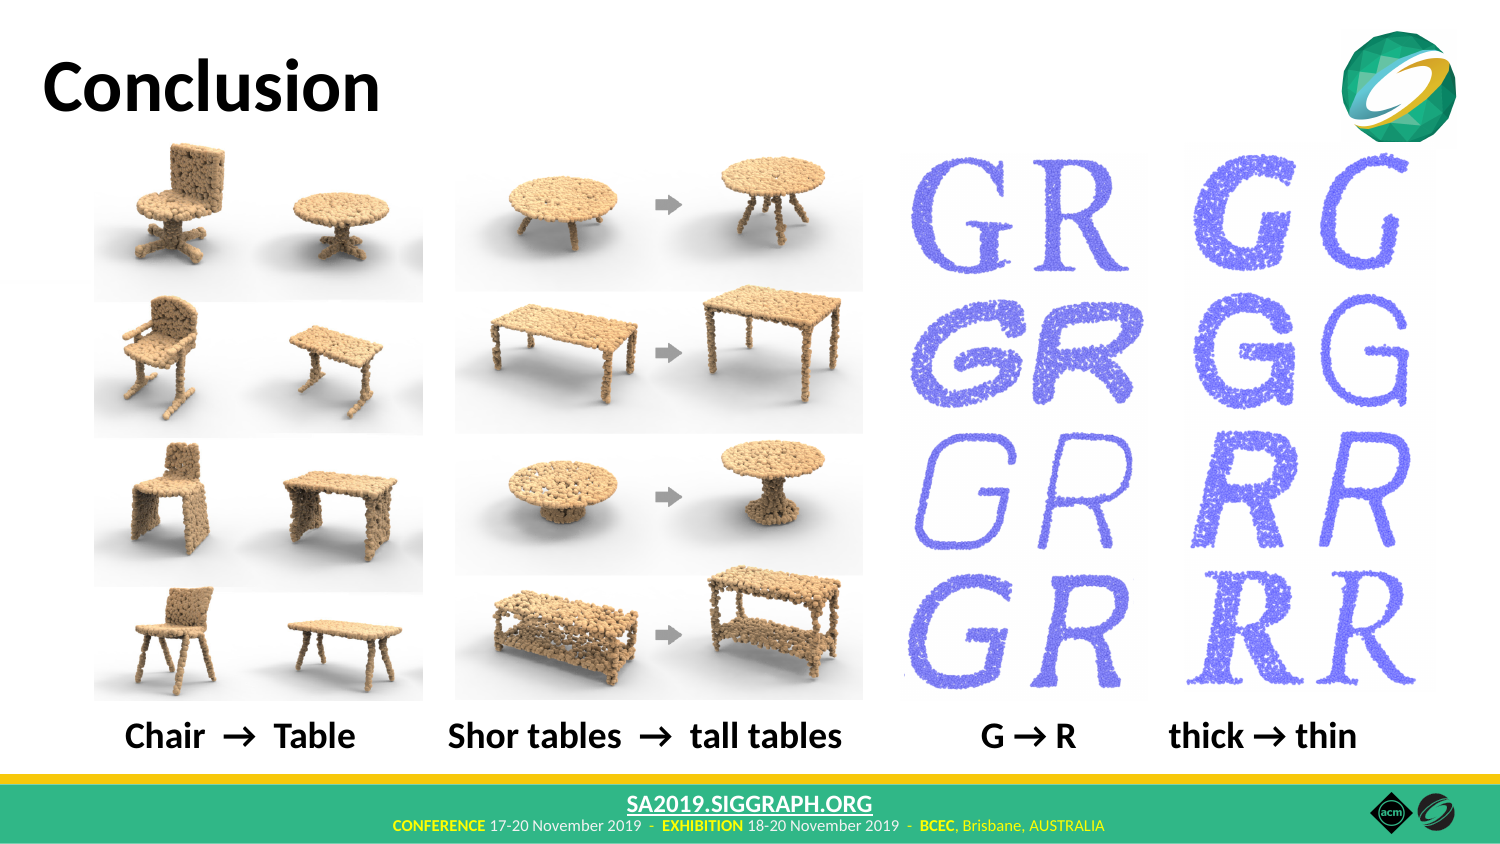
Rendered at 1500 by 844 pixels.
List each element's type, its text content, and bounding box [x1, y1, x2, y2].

picture [1184, 29, 1457, 692]
text_box G → R [966, 710, 1101, 764]
text_box Chair → Table [110, 710, 372, 764]
title Conclusion [43, 36, 1322, 142]
text_box thick → thin [1153, 704, 1382, 764]
picture [0, 132, 423, 701]
picture [1368, 785, 1463, 839]
picture [452, 149, 863, 701]
text_box Shor tables → tall tables [433, 704, 858, 764]
picture [899, 153, 1148, 701]
